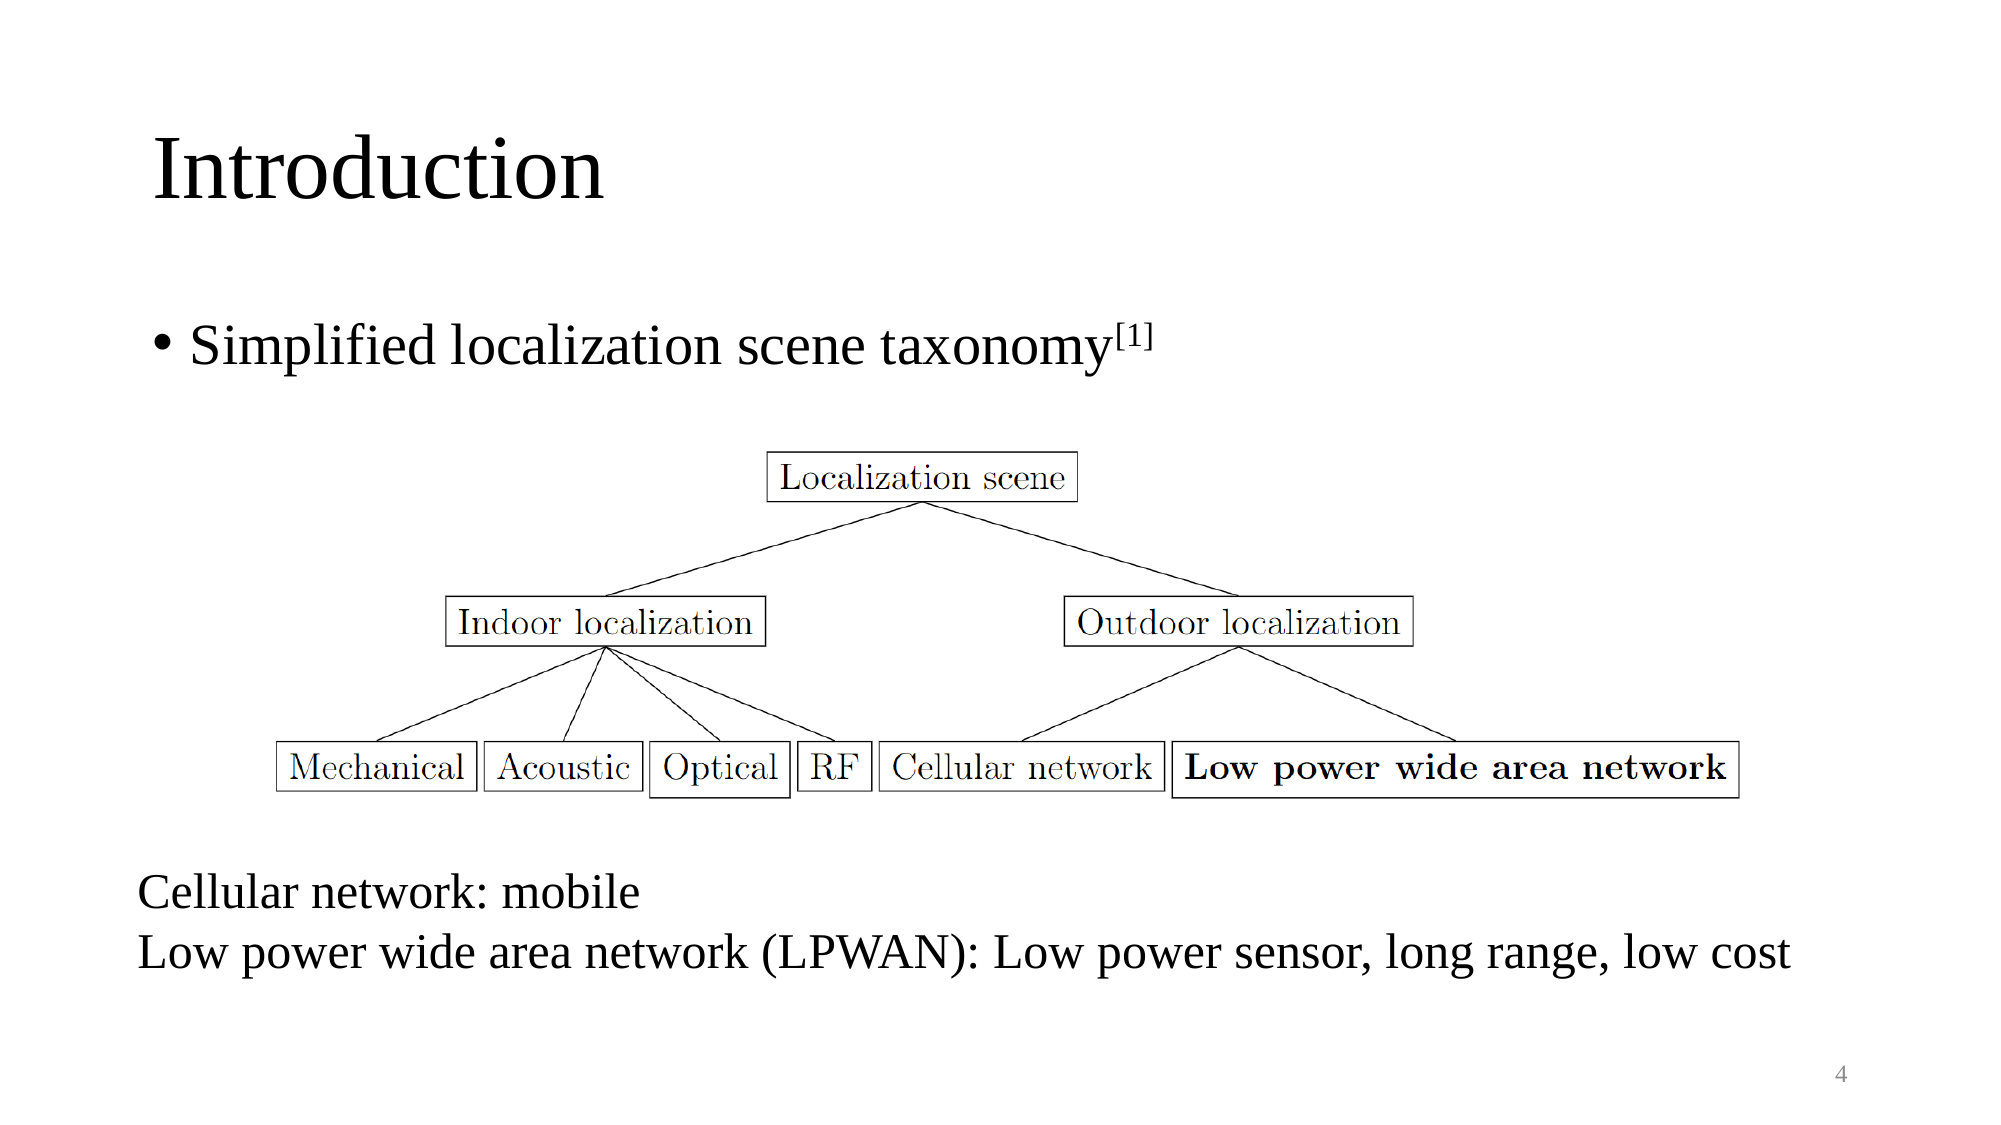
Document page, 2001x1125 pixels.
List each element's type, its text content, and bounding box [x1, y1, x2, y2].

title Introduction [137, 59, 1863, 278]
picture [228, 415, 1750, 824]
list Simplified localization scene taxonomy[1] [137, 306, 1863, 850]
slide_number 4 [1412, 1042, 1863, 1103]
text_box Cellular network: mobile Low power wide area network (LPWAN): Low power sensor, long range, low cost [122, 850, 2000, 1046]
